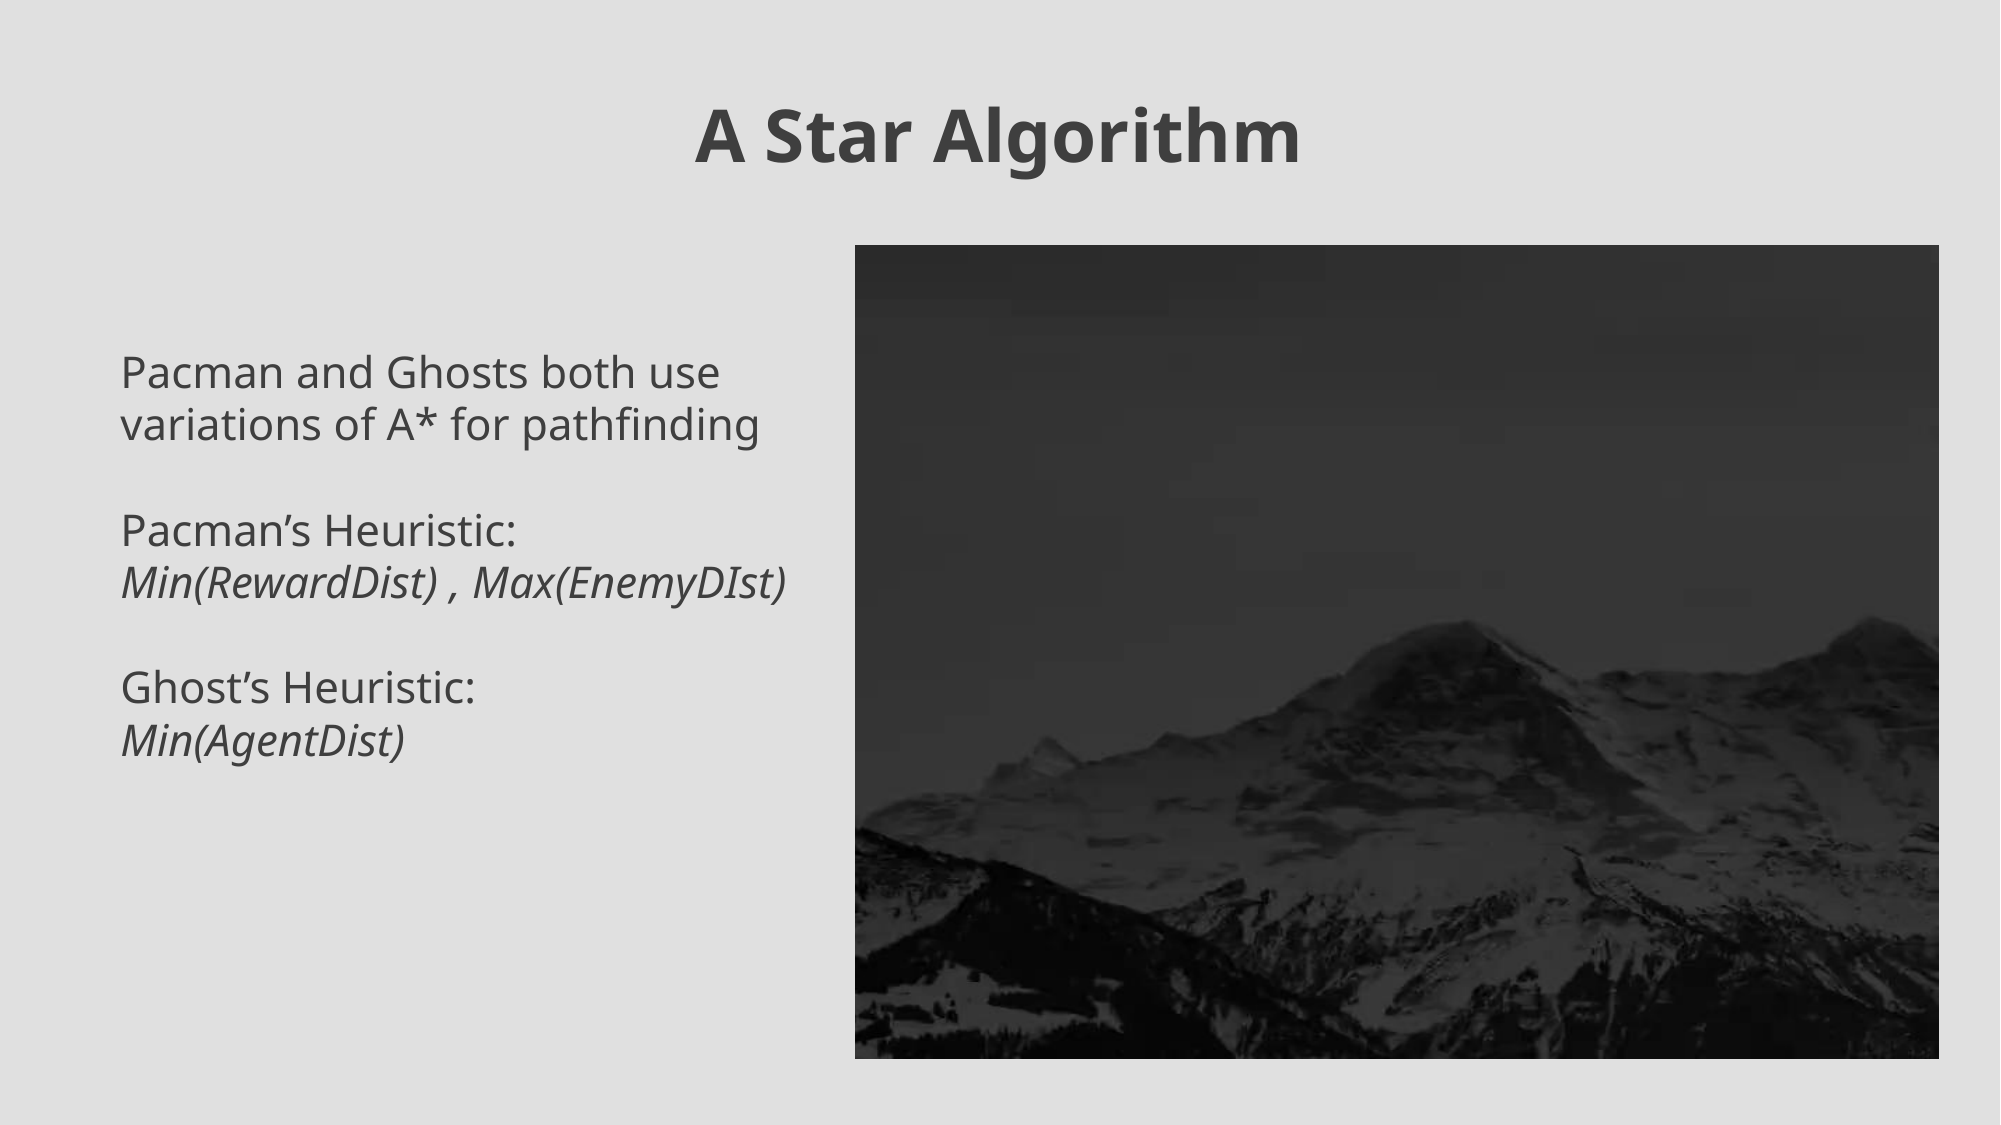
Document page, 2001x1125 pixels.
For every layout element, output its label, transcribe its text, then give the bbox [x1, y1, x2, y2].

title A Star Algorithm [637, 68, 1363, 198]
text_box Pacman and Ghosts both use variations of A* for pathfinding [105, 329, 831, 465]
picture [855, 245, 1939, 1059]
text_box Pacman’s Heuristic: Min(RewardDist) , Max(EnemyDIst) Ghost’s Heuristic: Min(AgentDist) [105, 487, 831, 781]
